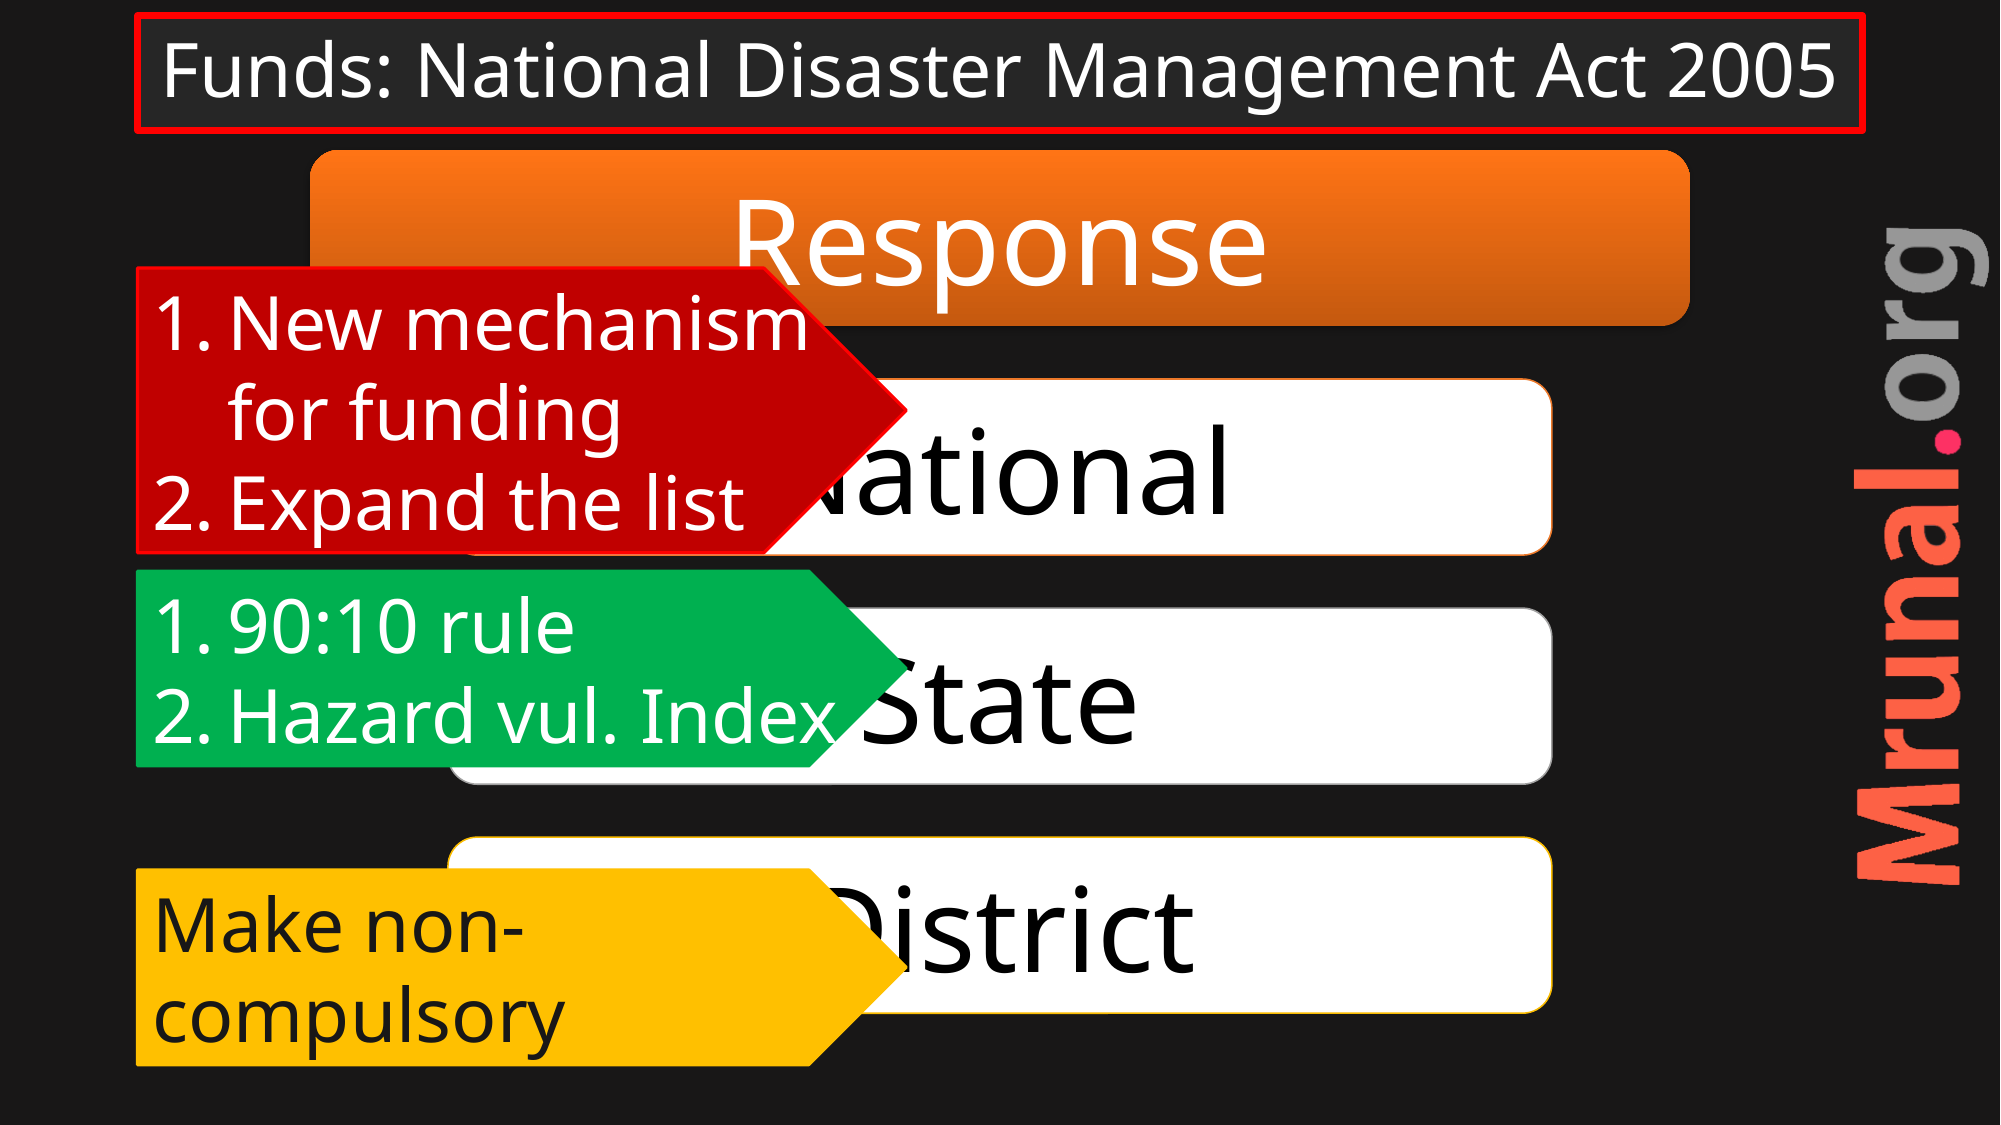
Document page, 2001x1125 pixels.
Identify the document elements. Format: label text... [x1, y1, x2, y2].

title Funds: National Disaster Management Act 2005 [134, 12, 1866, 134]
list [137, 149, 1863, 1014]
picture [1863, 223, 2000, 894]
text_box Make non-compulsory [137, 1021, 852, 1065]
